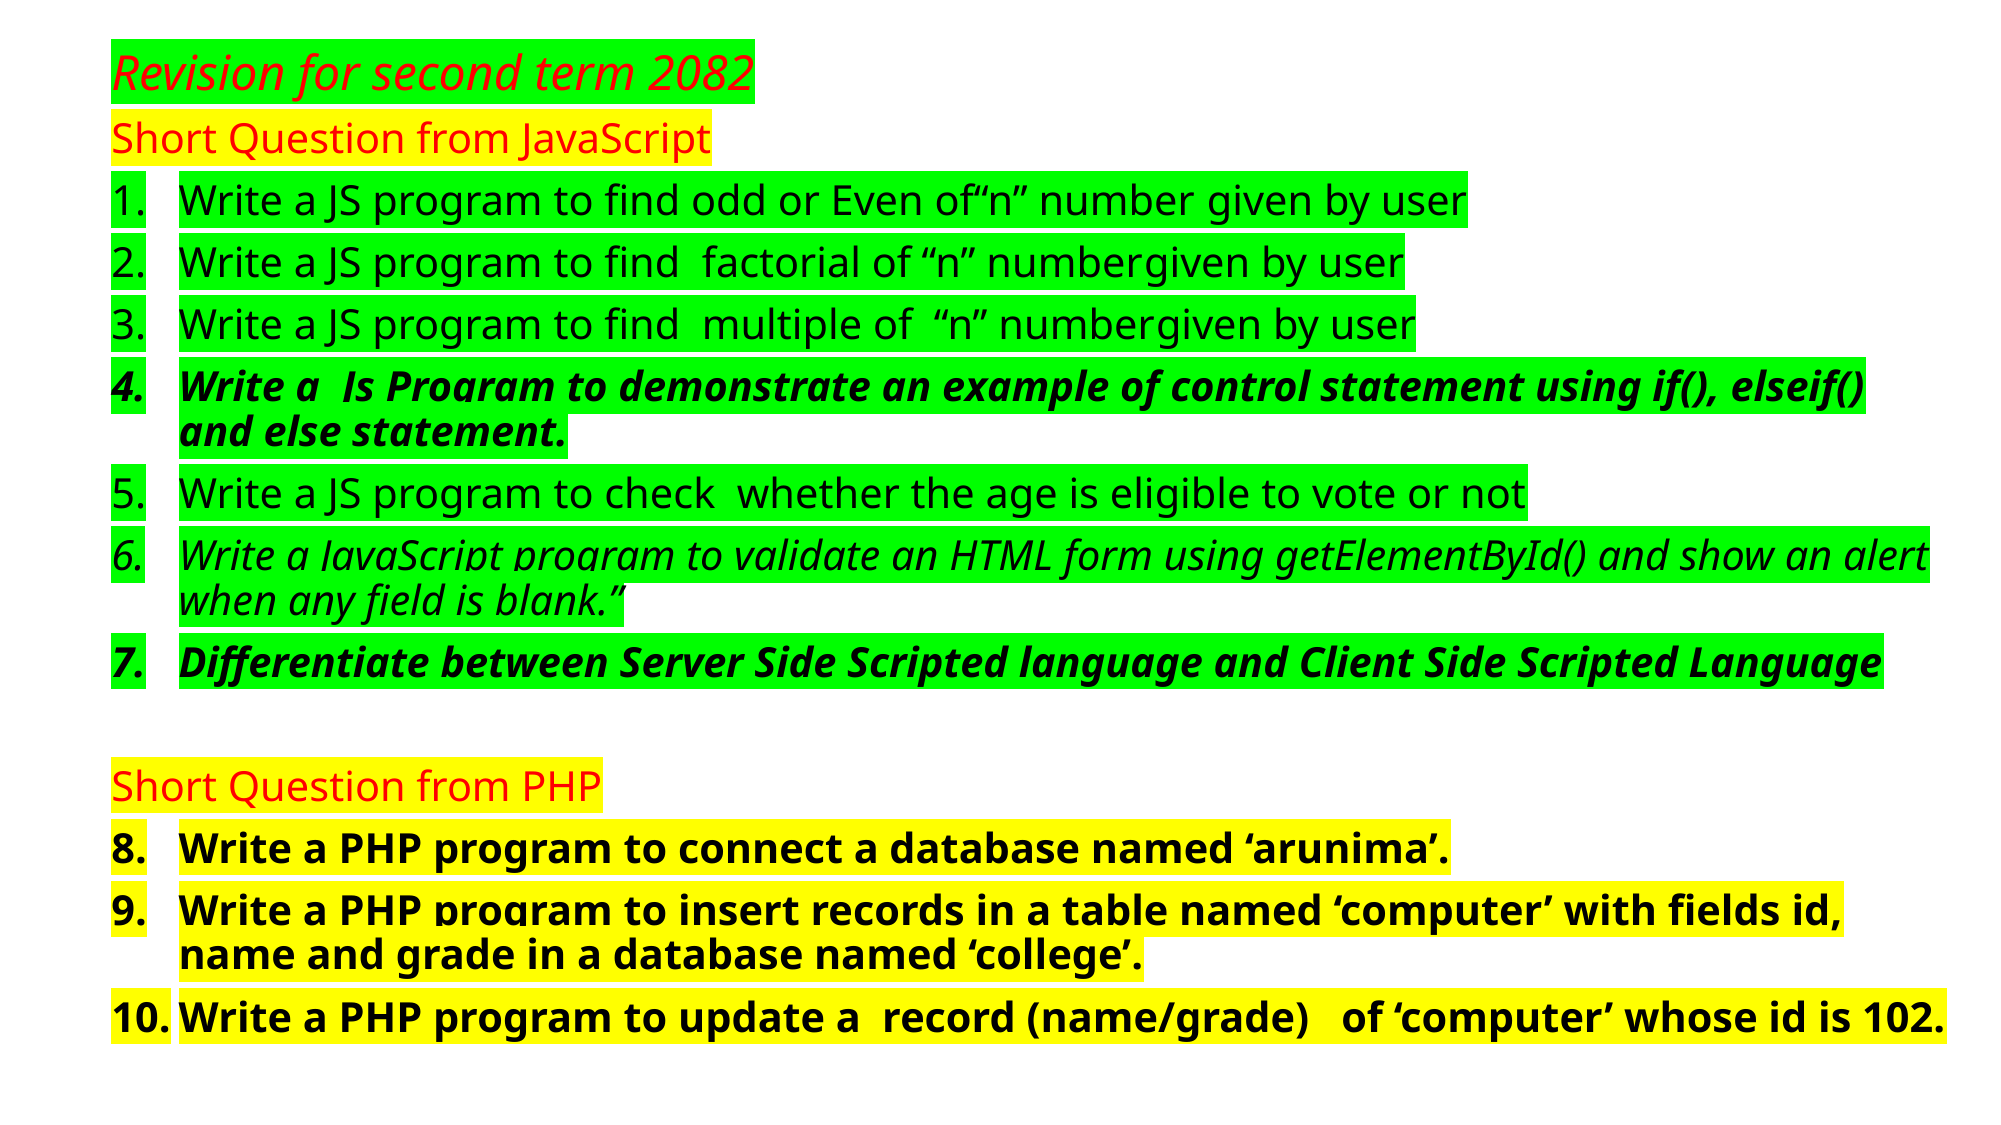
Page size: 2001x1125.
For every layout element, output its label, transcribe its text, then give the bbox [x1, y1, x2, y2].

list Revision for second term 2082 Short Question from JavaScript Write a JS program to find odd or Even of“n” number given by user Write a JS program to find factorial of “n” numbergiven by user Write a JS program to find multiple of “n” numbergiven by user Write a Js Program to demonstrate an example of control statement using if(), elseif() and else statement. Write a JS program to check whether the age is eligible to vote or not Write a JavaScript program to validate an HTML form using getElementById() and show an alert when any field is blank.” Differentiate between Server Side Scripted language and Client Side Scripted Language Short Question from PHP Write a PHP program to connect a database named ‘arunima’. Write a PHP program to insert records in a table named ‘computer’ with fields id, name and grade in a database named ‘college’. Write a PHP program to update a record (name/grade) of ‘computer’ whose id is 102. [96, 41, 1967, 1106]
